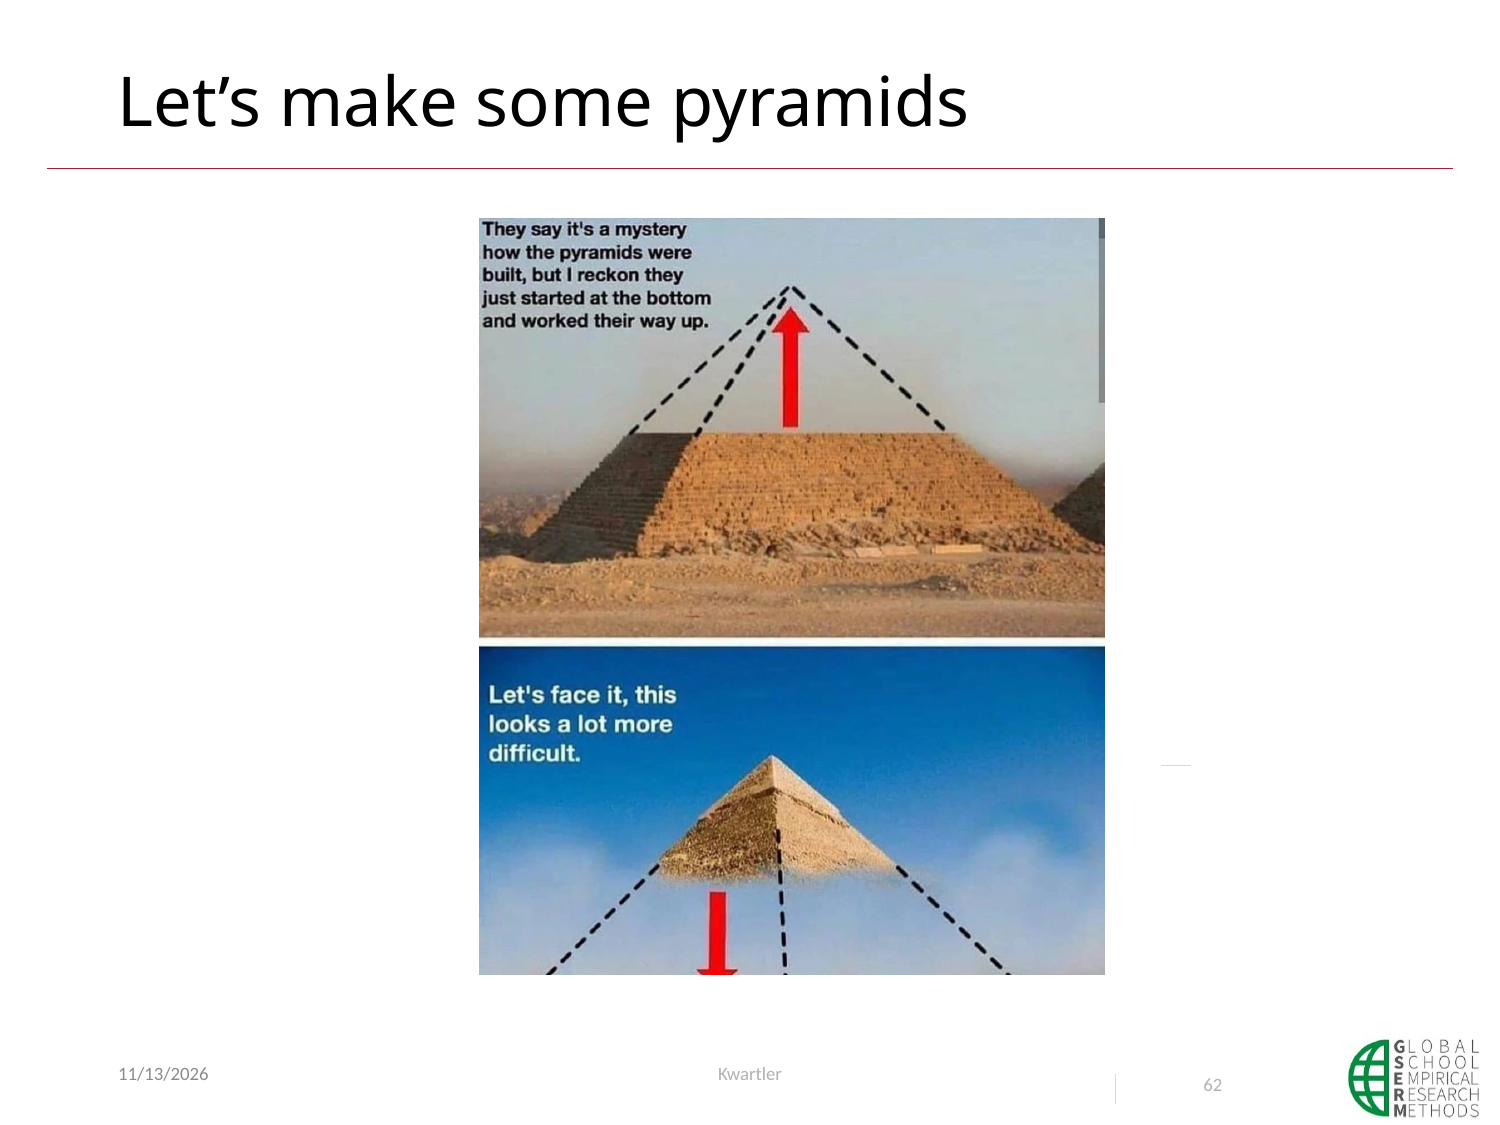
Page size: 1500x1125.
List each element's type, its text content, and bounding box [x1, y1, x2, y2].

footer Kwartler [496, 1042, 1004, 1103]
picture [1342, 1031, 1500, 1120]
slide_number 62 [1188, 1042, 1330, 1103]
title Let’s make some pyramids [103, 59, 1397, 157]
picture [479, 218, 1105, 975]
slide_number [103, 1042, 441, 1103]
